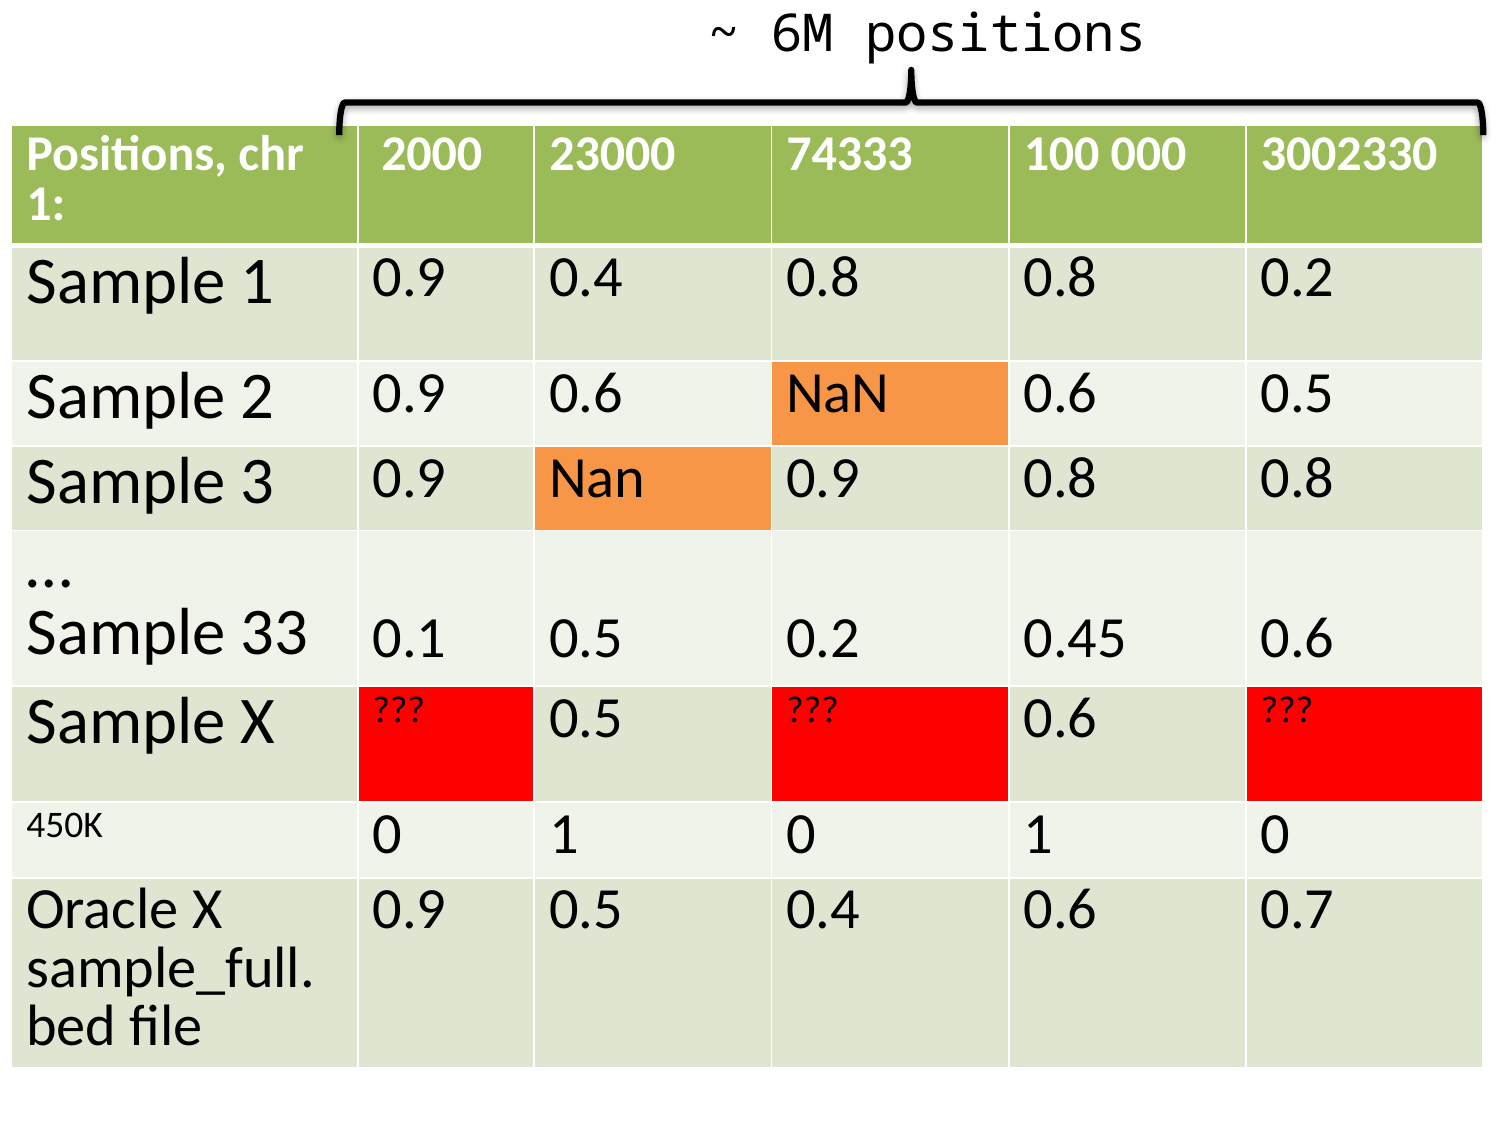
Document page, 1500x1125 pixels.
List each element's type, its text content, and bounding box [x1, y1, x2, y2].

table_cell Nan [535, 447, 771, 530]
table_header 100 000 [1010, 143, 1245, 243]
table_cell 0.6 [1247, 531, 1482, 685]
table_header 74333 [772, 143, 1008, 243]
table_cell 1 [1010, 803, 1245, 877]
table_cell Sample 3 [12, 447, 357, 530]
table_cell 0.9 [359, 362, 533, 445]
table_cell 0.45 [1010, 531, 1245, 685]
table_cell 0.9 [359, 879, 533, 1067]
table_cell 0.8 [1010, 248, 1245, 360]
table_cell 0.6 [535, 362, 771, 445]
table_cell 0 [772, 803, 1008, 877]
table_cell ??? [1247, 687, 1482, 801]
table_cell Sample 1 [12, 248, 357, 360]
table_cell 0.2 [1247, 248, 1482, 360]
table_cell 0.9 [359, 248, 533, 360]
table_cell 0.6 [1010, 687, 1245, 801]
table_header 3002330 [1247, 143, 1482, 243]
table_cell 0.1 [359, 531, 533, 685]
table_cell 0.9 [359, 447, 533, 530]
table_cell 0 [1247, 803, 1482, 877]
table_cell … Sample 33 [12, 531, 357, 685]
table_cell 0.6 [1010, 362, 1245, 445]
table_cell 0.6 [1010, 879, 1245, 1067]
table_cell 0.8 [772, 248, 1008, 360]
table_cell 0.4 [535, 248, 771, 360]
table_cell NaN [772, 362, 1008, 445]
table_cell 0.9 [772, 447, 1008, 530]
table_cell Oracle X sample_full.bed file [12, 879, 357, 1067]
table_cell ??? [772, 687, 1008, 801]
table_cell 0 [359, 803, 533, 877]
table_header Positions, chr 1: [12, 126, 357, 243]
table_cell 0.2 [772, 531, 1008, 685]
table_cell 0.4 [772, 879, 1008, 1067]
text_box [336, 69, 1487, 136]
table_header 23000 [535, 143, 771, 243]
table_cell 0.5 [1247, 362, 1482, 445]
table_cell 0.5 [535, 531, 771, 685]
table_cell Sample 2 [12, 362, 357, 445]
table_cell 450K [12, 803, 357, 877]
table_header 2000 [359, 143, 533, 243]
table_cell 0.5 [535, 879, 771, 1067]
table_cell ??? [359, 687, 533, 801]
text_box ~ 6M positions [694, 0, 1162, 69]
table_cell 0.7 [1247, 879, 1482, 1067]
table_cell 0.8 [1010, 447, 1245, 530]
table_cell Sample X [12, 687, 357, 801]
table_cell 1 [535, 803, 771, 877]
table_cell 0.5 [535, 687, 771, 801]
table_cell 0.8 [1247, 447, 1482, 530]
